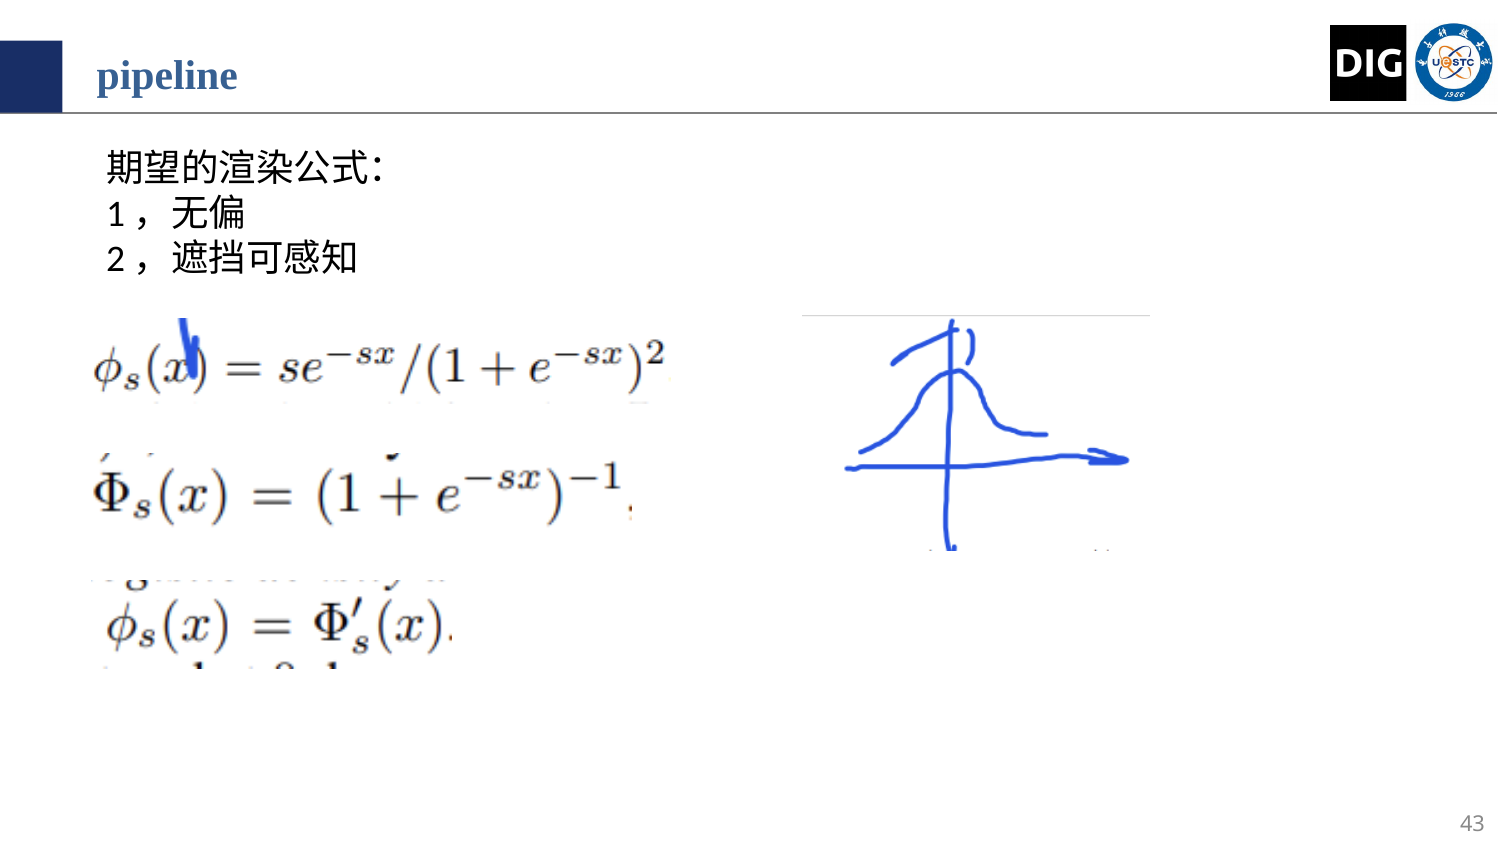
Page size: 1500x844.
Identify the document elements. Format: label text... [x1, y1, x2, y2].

picture [1330, 19, 1498, 105]
picture [91, 318, 671, 404]
text_box 期望的渲染公式： 1，无偏 2，遮挡可感知 [91, 136, 1114, 287]
text_box 43 [1149, 802, 1500, 844]
picture [80, 453, 632, 532]
text_box pipeline [81, 40, 253, 106]
picture [802, 314, 1151, 551]
picture [91, 580, 452, 669]
